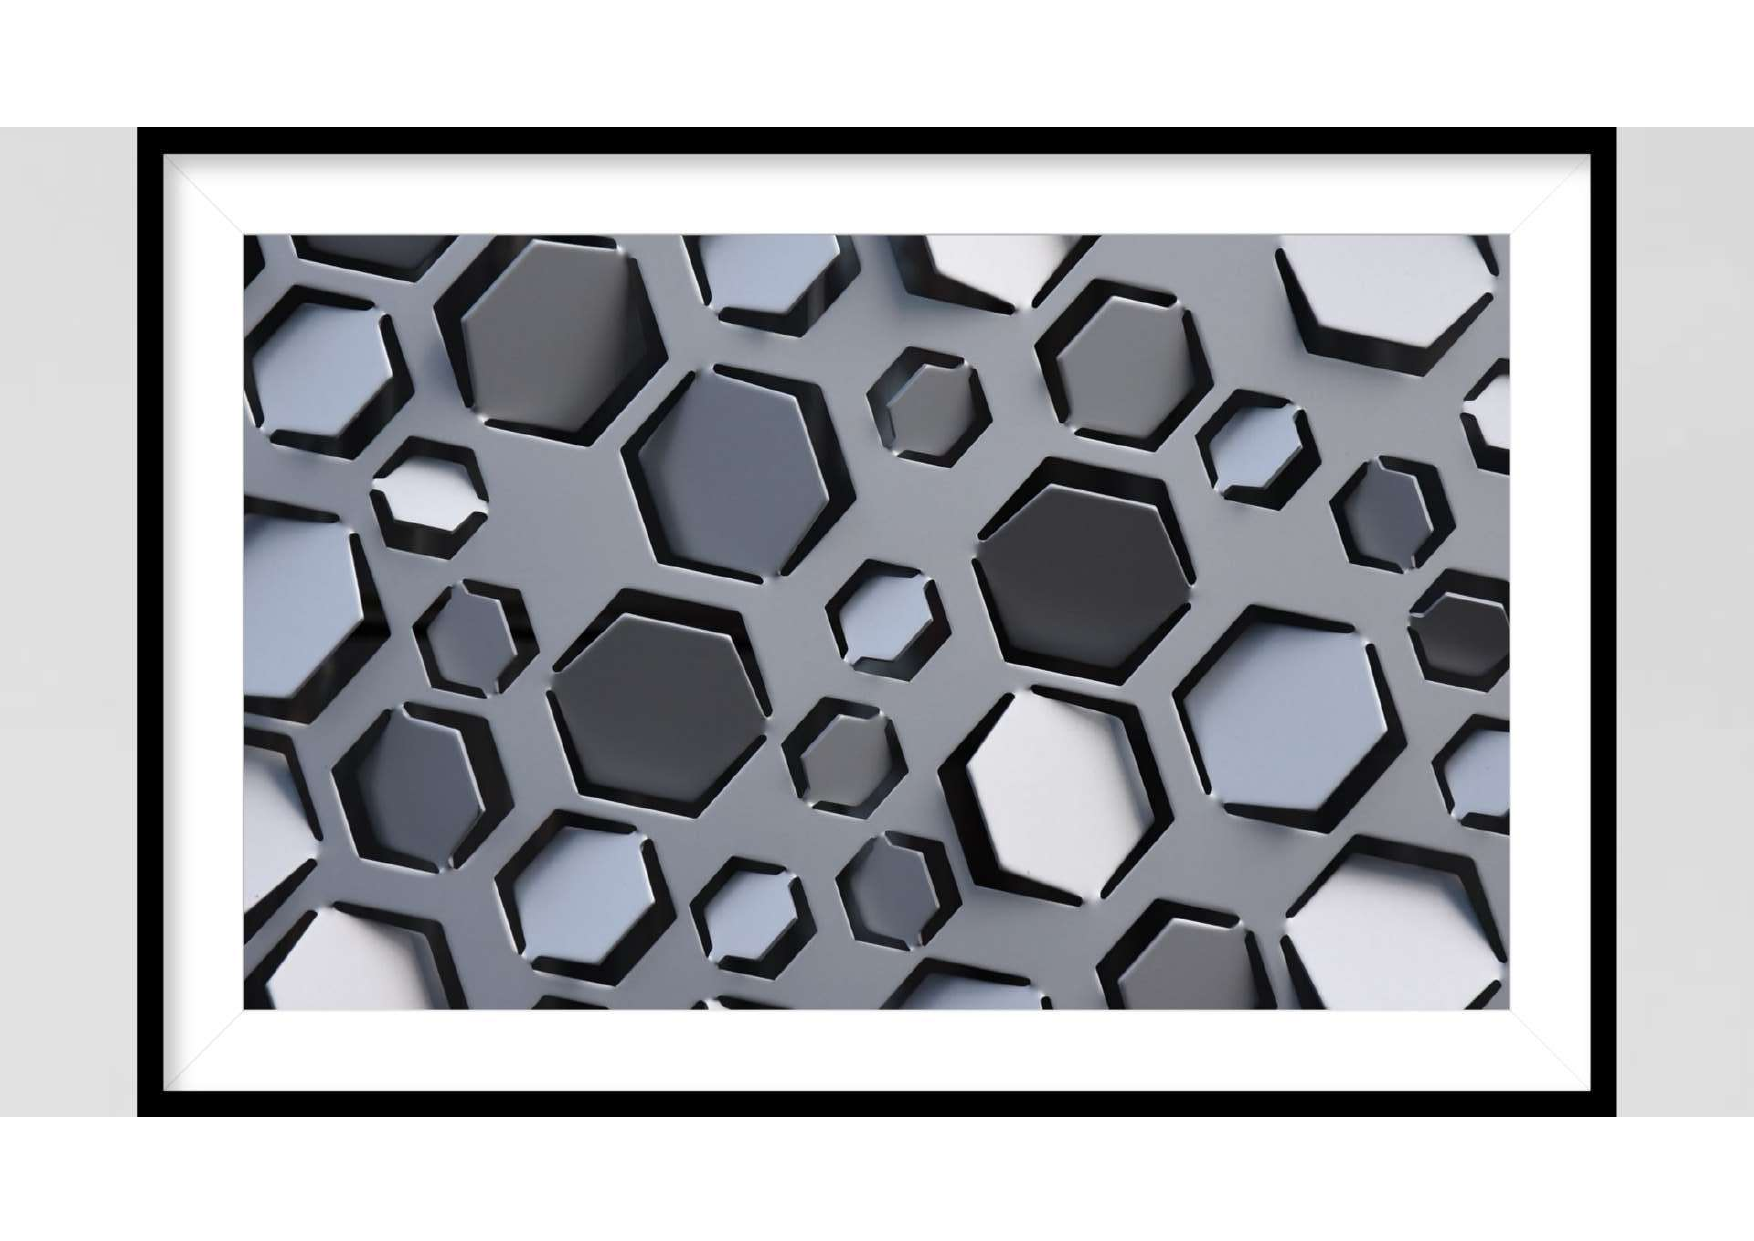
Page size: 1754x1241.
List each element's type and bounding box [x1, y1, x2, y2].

picture [0, 127, 1754, 1117]
